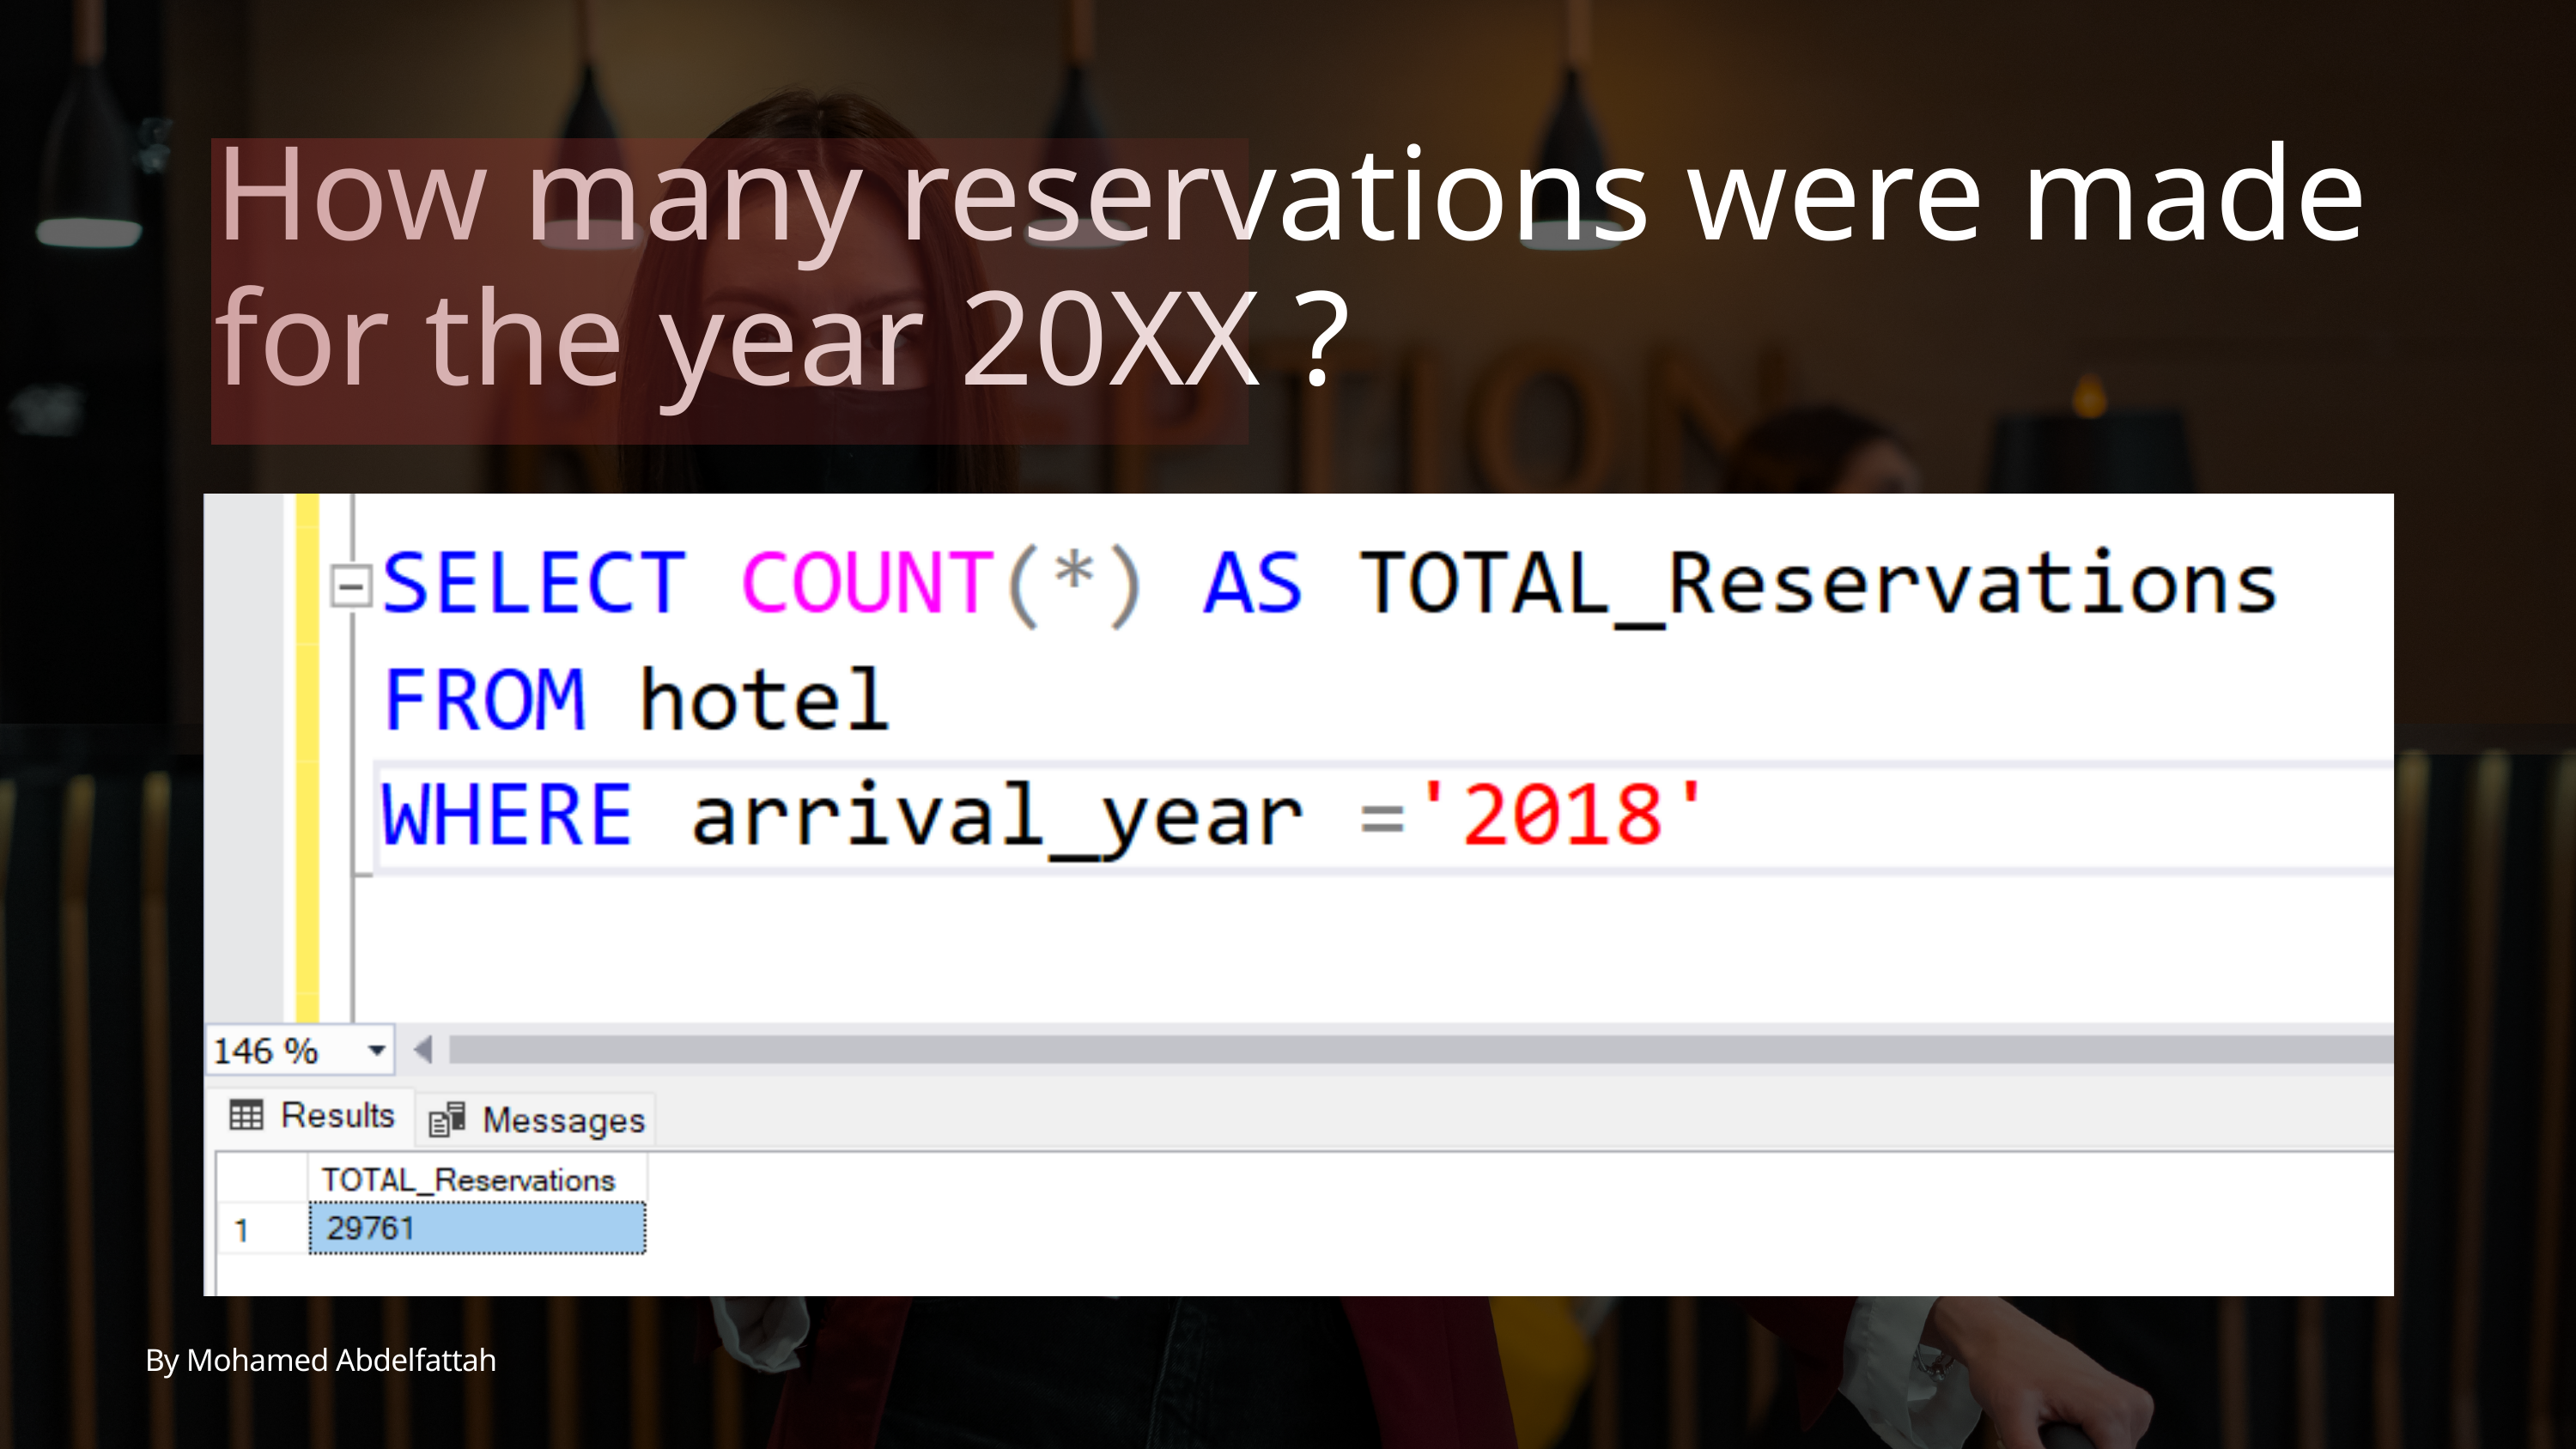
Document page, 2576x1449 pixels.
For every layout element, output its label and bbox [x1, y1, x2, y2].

text_box [0, 724, 2576, 1449]
text_box [0, 0, 2576, 721]
